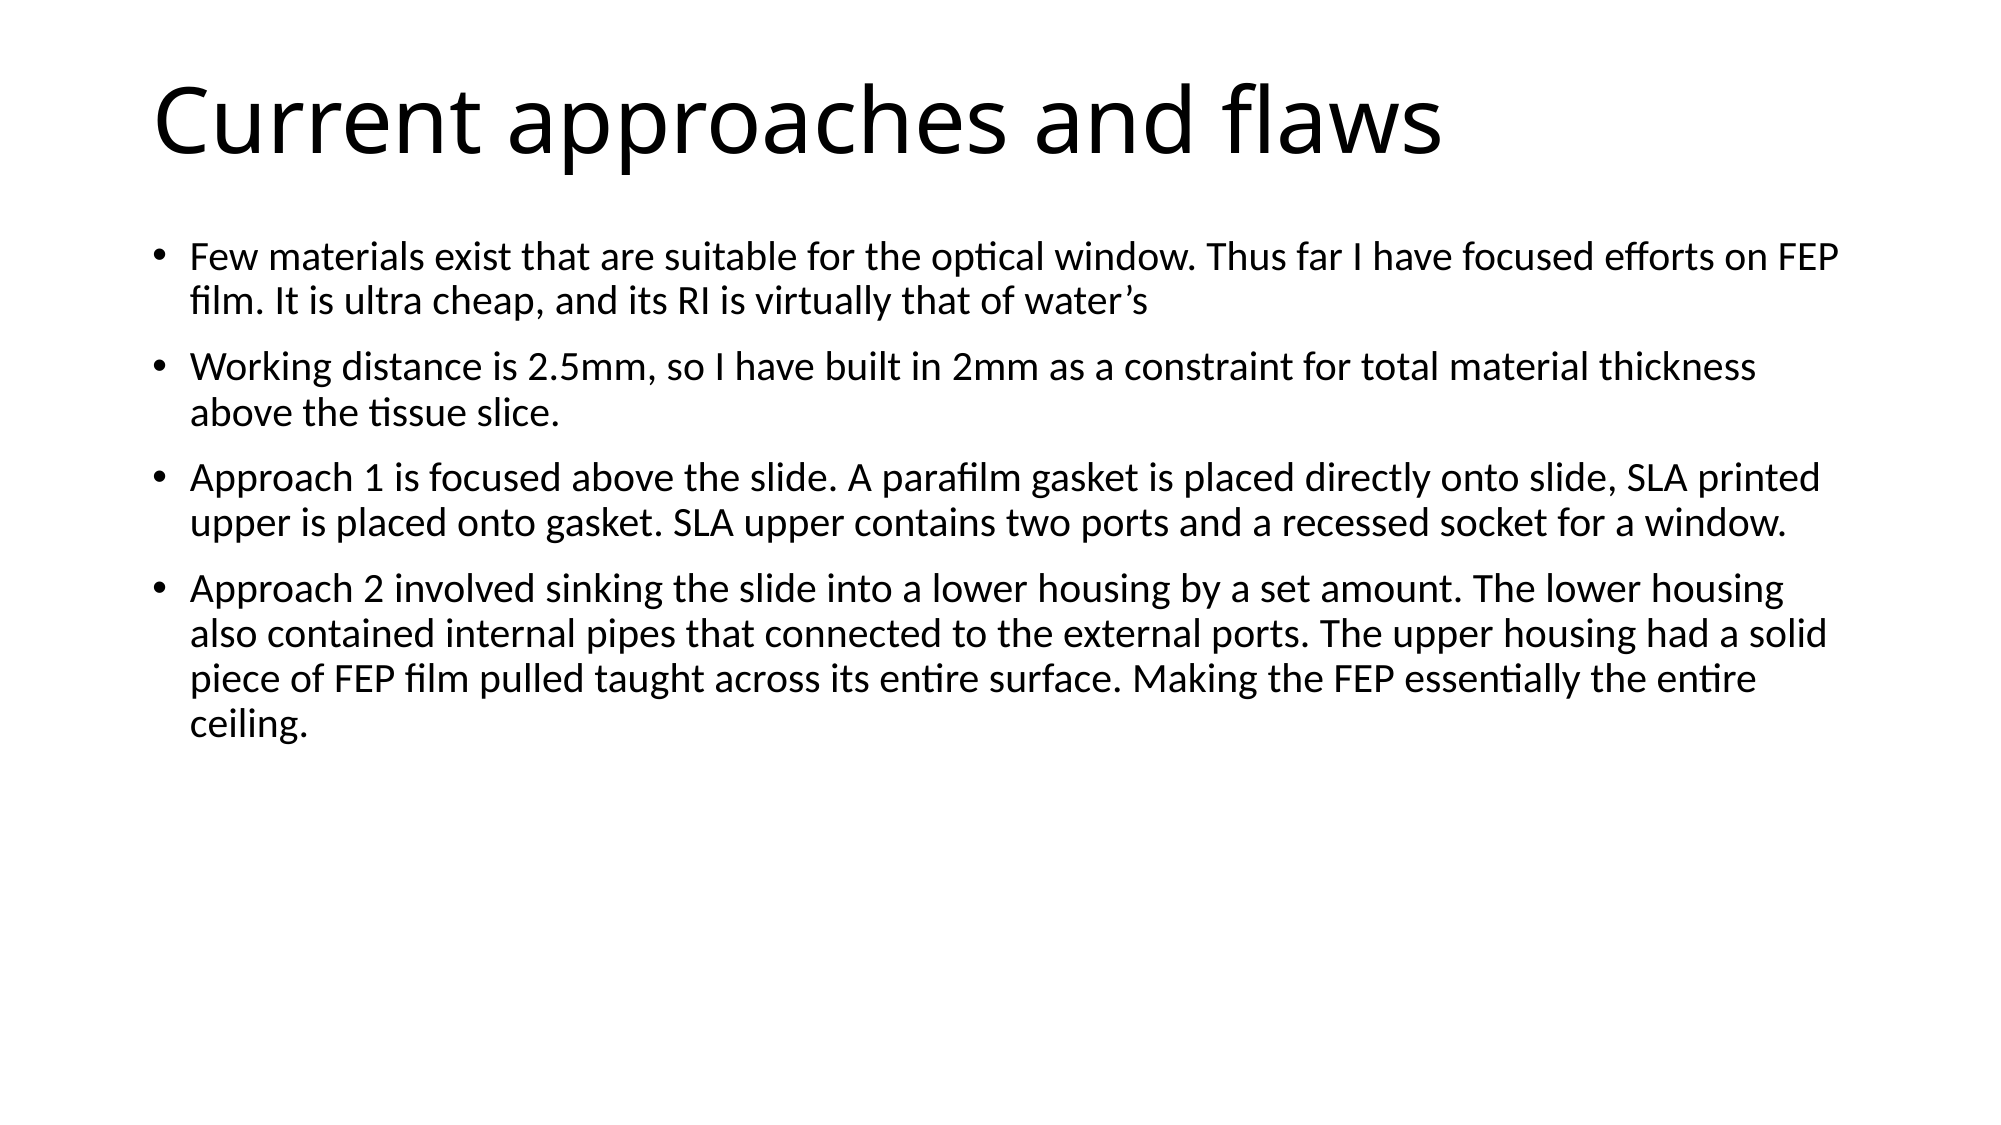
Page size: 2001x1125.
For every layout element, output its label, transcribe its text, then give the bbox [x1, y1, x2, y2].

list Few materials exist that are suitable for the optical window. Thus far I have focused efforts on FEP film. It is ultra cheap, and its RI is virtually that of water’s Working distance is 2.5mm, so I have built in 2mm as a constraint for total material thickness above the tissue slice. Approach 1 is focused above the slide. A parafilm gasket is placed directly onto slide, SLA printed upper is placed onto gasket. SLA upper contains two ports and a recessed socket for a window. Approach 2 involved sinking the slide into a lower housing by a set amount. The lower housing also contained internal pipes that connected to the external ports. The upper housing had a solid piece of FEP film pulled taught across its entire surface. Making the FEP essentially the entire ceiling. [137, 226, 1863, 1014]
title Current approaches and flaws [137, 59, 1863, 189]
